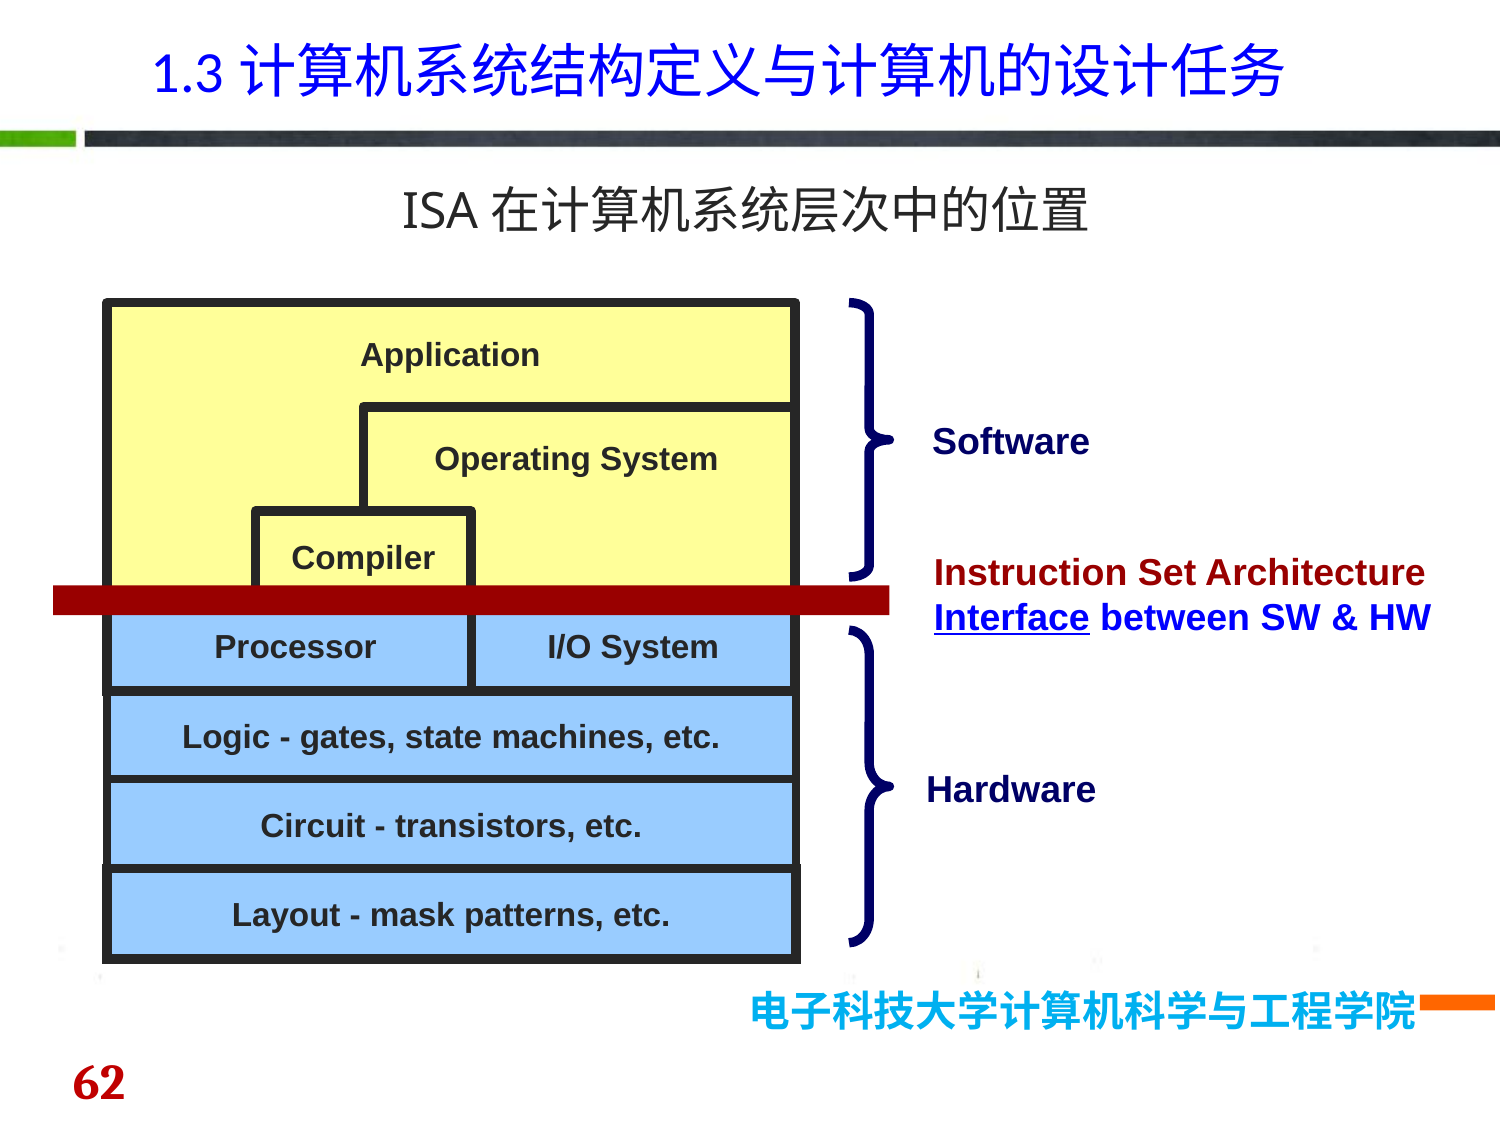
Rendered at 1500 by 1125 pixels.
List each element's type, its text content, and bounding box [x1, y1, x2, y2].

title ISA在计算机系统层次中的位置 [57, 152, 1436, 265]
text_box 1.3计算机系统结构定义与计算机的设计任务 [29, 12, 1408, 125]
picture [0, 0, 1500, 1125]
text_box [52, 302, 1450, 960]
